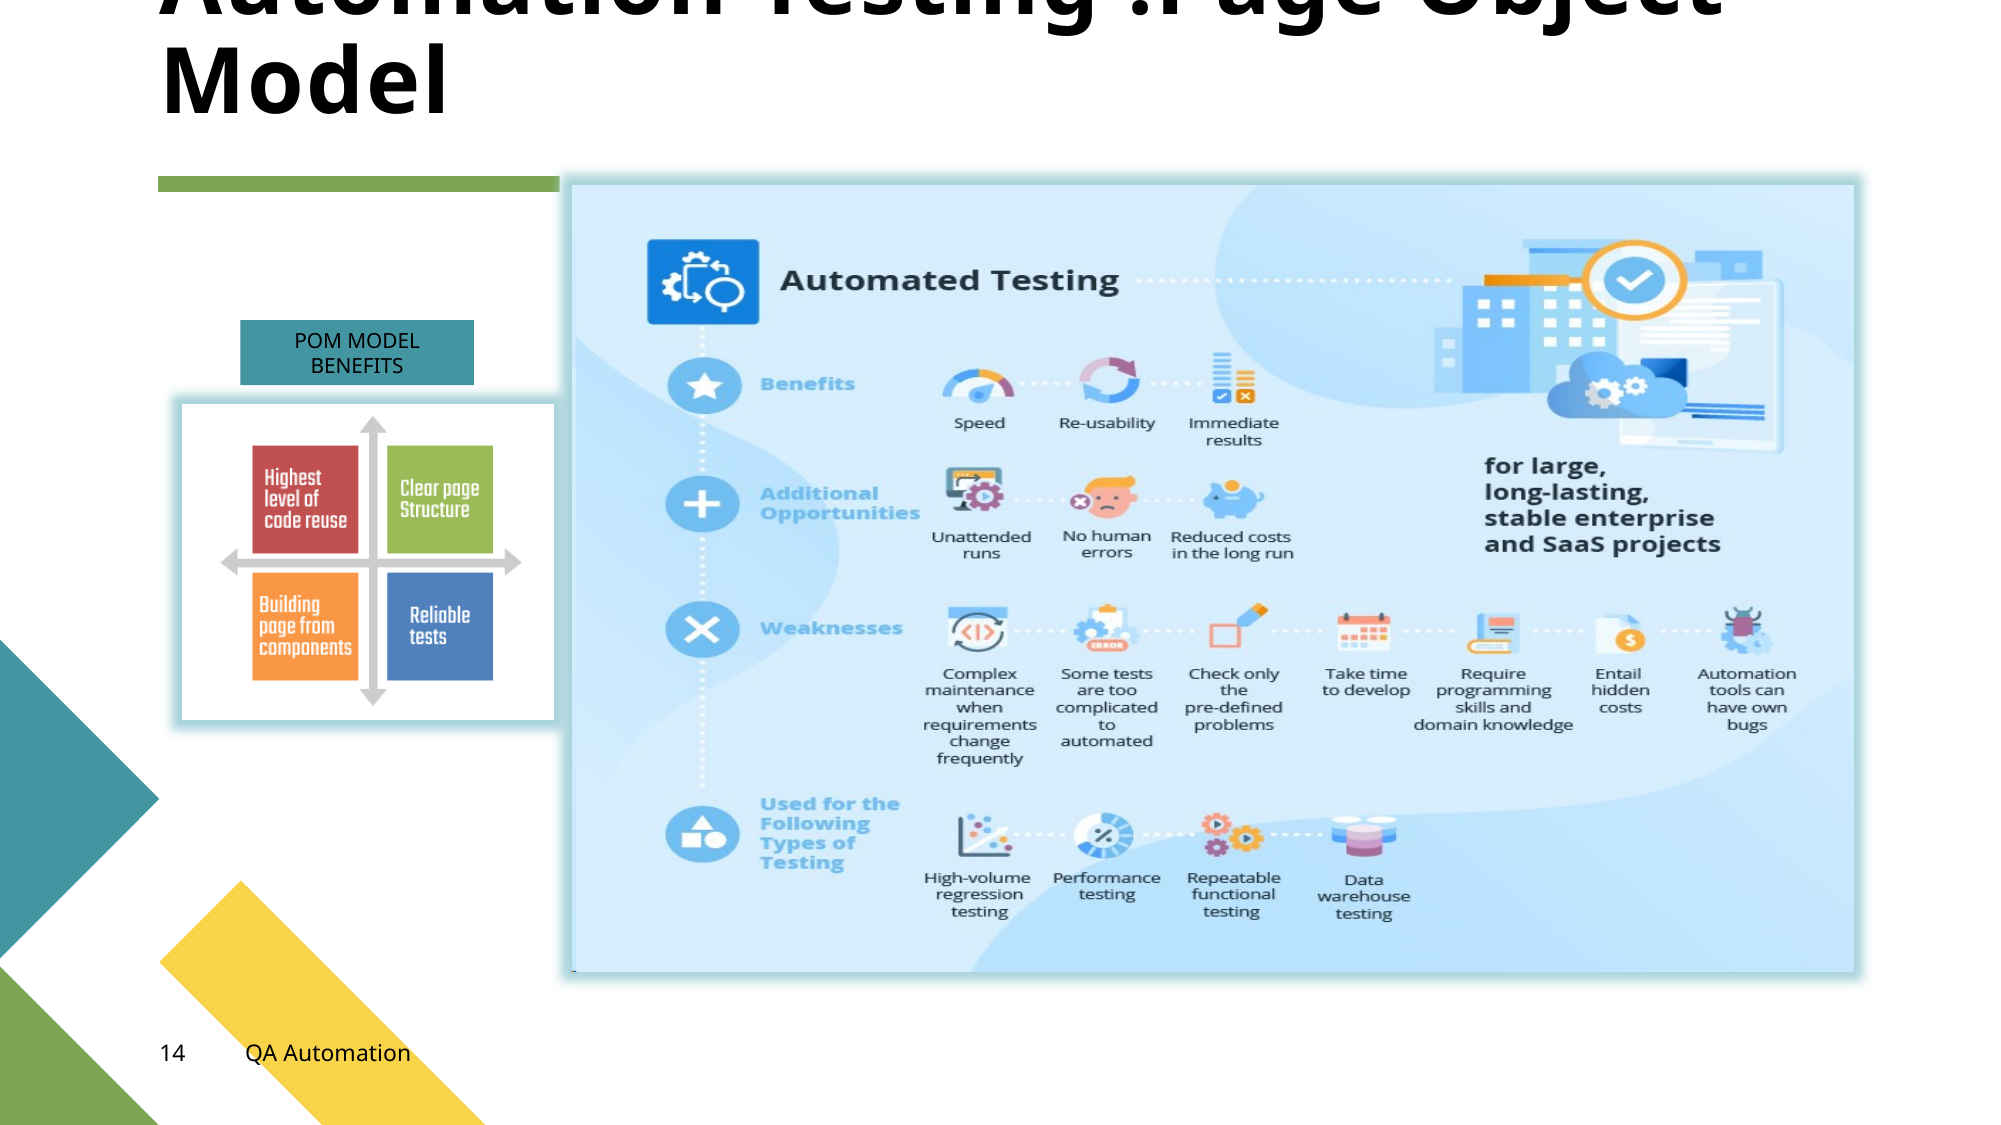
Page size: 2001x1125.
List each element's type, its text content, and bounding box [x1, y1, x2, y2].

text_box POM MODEL BENEFITS [240, 320, 474, 386]
picture [182, 404, 554, 720]
title Automation Testing :Page Object Model [159, 0, 1906, 134]
picture [572, 185, 1854, 972]
slide_number 14 [159, 1038, 245, 1080]
footer QA Automation [245, 1038, 491, 1080]
